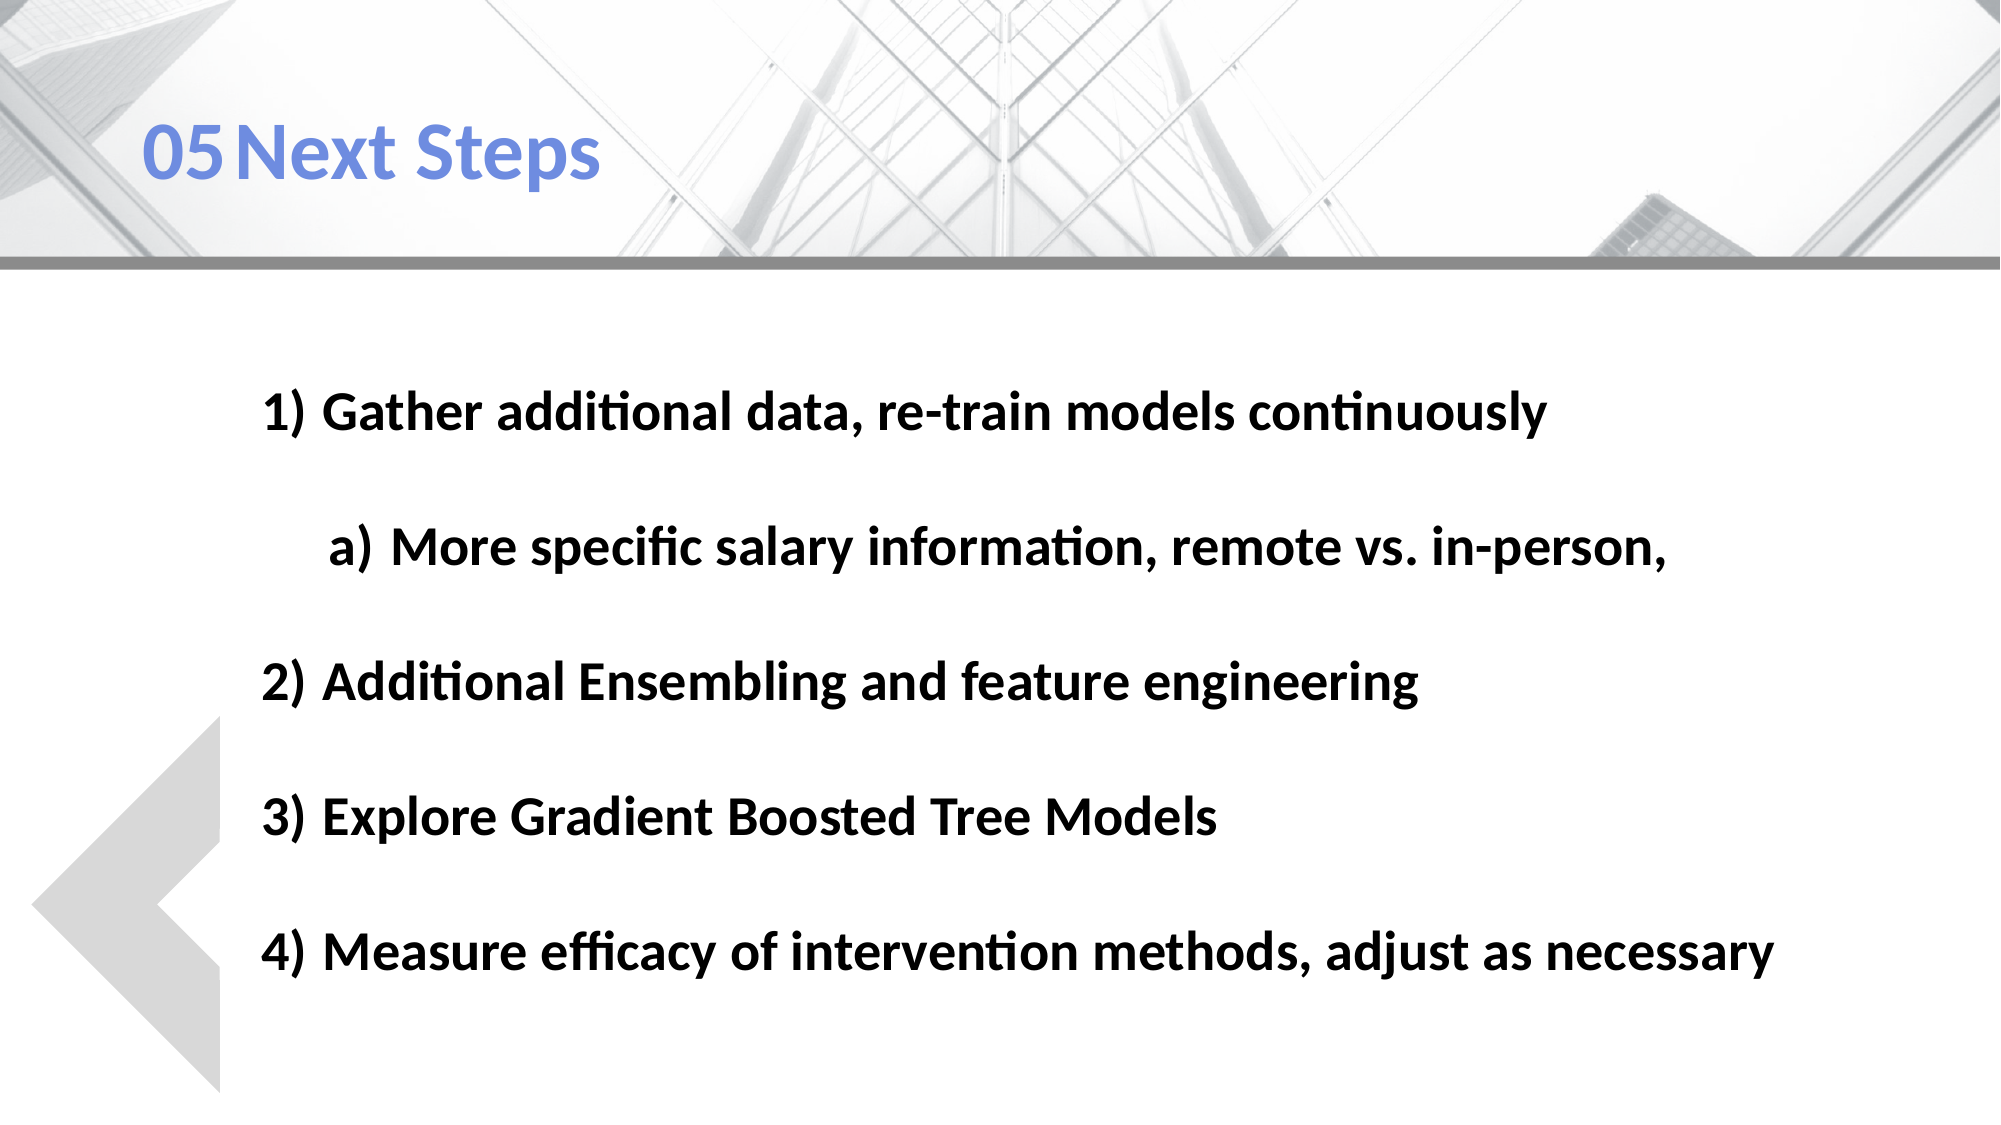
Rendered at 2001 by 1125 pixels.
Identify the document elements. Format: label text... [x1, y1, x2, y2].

picture [0, 0, 2000, 256]
list 05 Next Steps [125, 78, 1544, 215]
list Gather additional data, re-train models continuously More specific salary information, remote vs. in-person, Additional Ensembling and feature engineering Explore Gradient Boosted Tree Models Measure efficacy of intervention methods, adjust as necessary [239, 366, 1974, 991]
text_box [49, 80, 542, 147]
